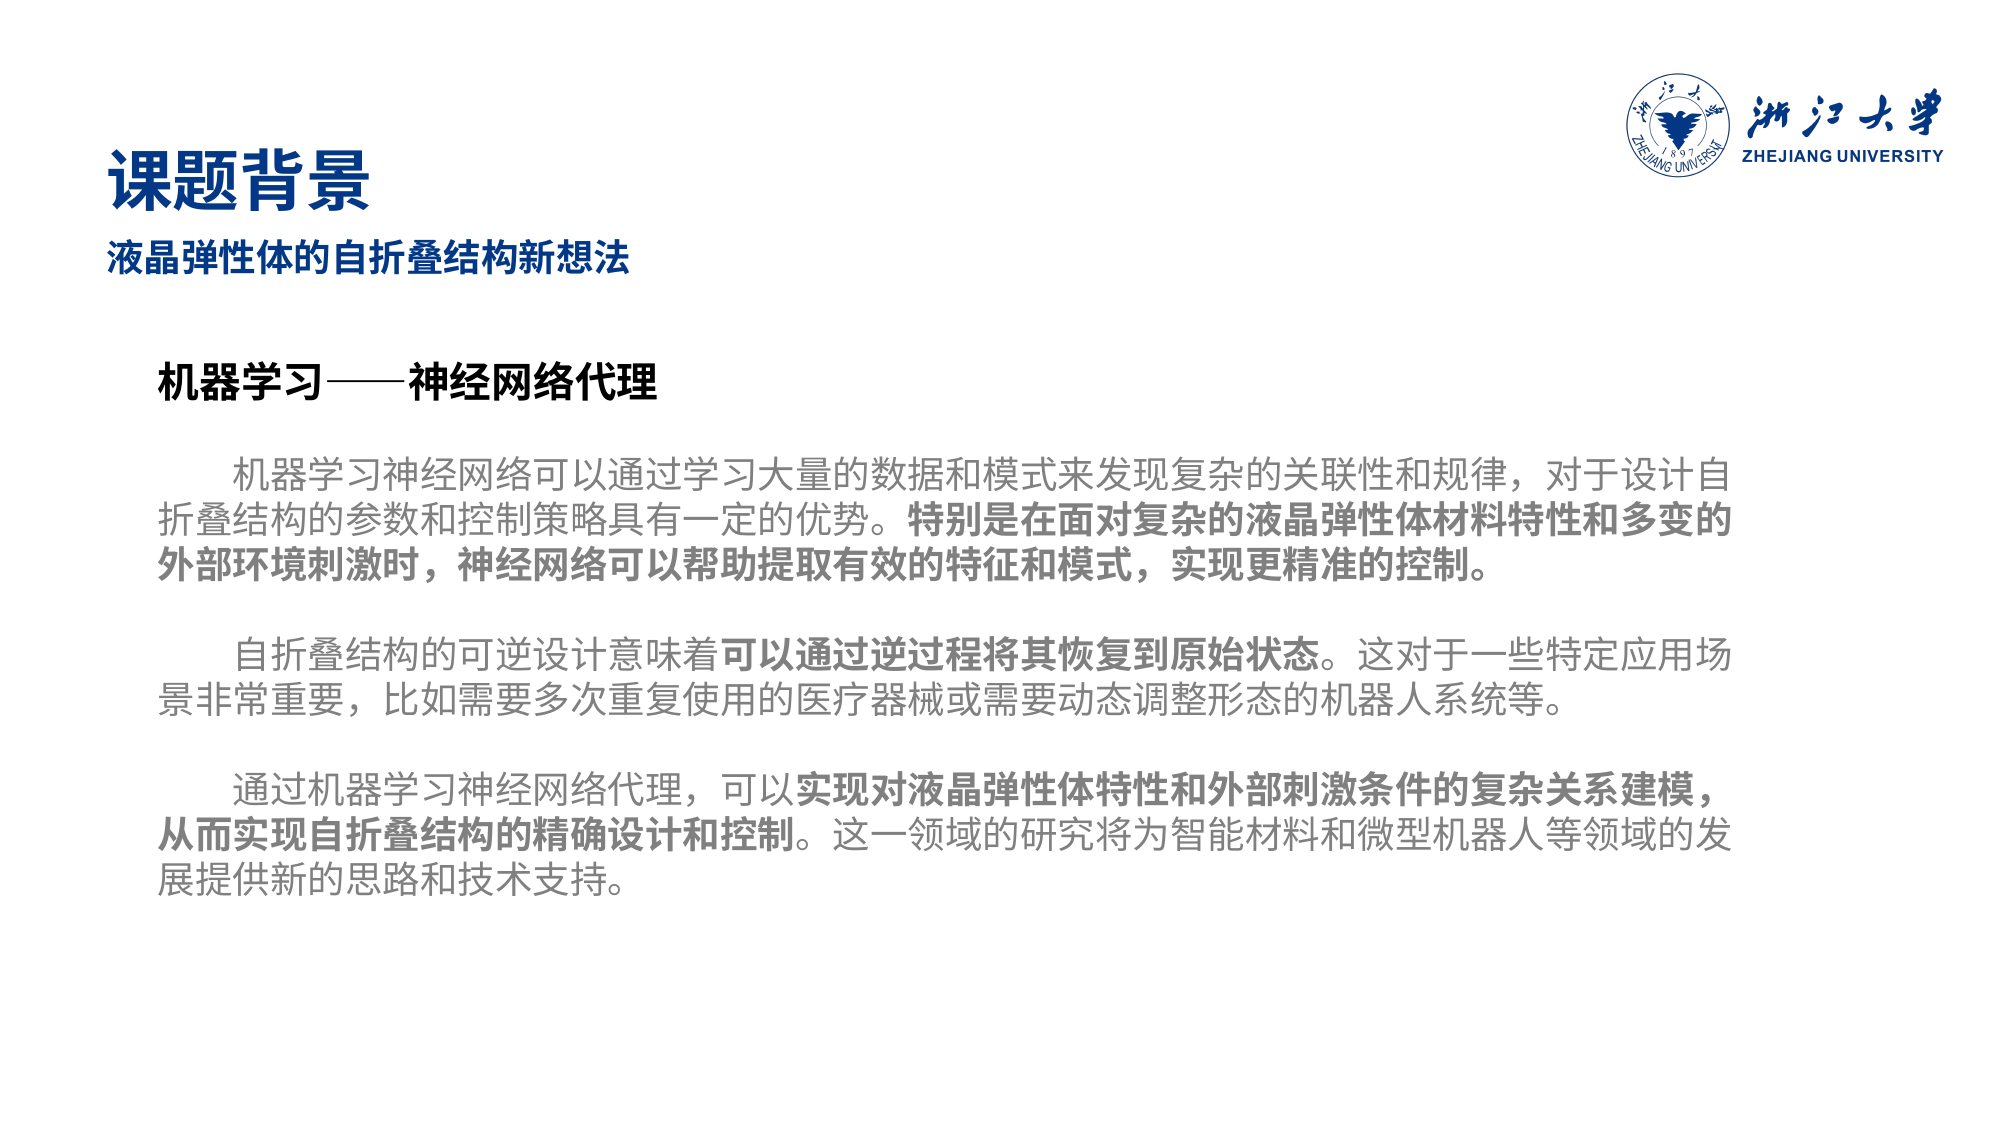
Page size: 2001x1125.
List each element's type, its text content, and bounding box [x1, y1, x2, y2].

picture [1601, 54, 1976, 191]
text_box 机器学习——神经网络代理 机器学习神经网络可以通过学习大量的数据和模式来发现复杂的关联性和规律，对于设计自折叠结构的参数和控制策略具有一定的优势。特别是在面对复杂的液晶弹性体材料特性和多变的外部环境刺激时，神经网络可以帮助提取有效的特征和模式，实现更精准的控制。 自折叠结构的可逆设计意味着可以通过逆过程将其恢复到原始状态。这对于一些特定应用场景非常重要，比如需要多次重复使用的医疗器械或需要动态调整形态的机器人系统等。 通过机器学习神经网络代理，可以实现对液晶弹性体特性和外部刺激条件的复杂关系建模，从而实现自折叠结构的精确设计和控制。这一领域的研究将为智能材料和微型机器人等领域的发展提供新的思路和技术支持。 [142, 348, 1764, 992]
text_box 课题背景 [91, 131, 655, 226]
text_box 液晶弹性体的自折叠结构新想法 [91, 226, 840, 287]
